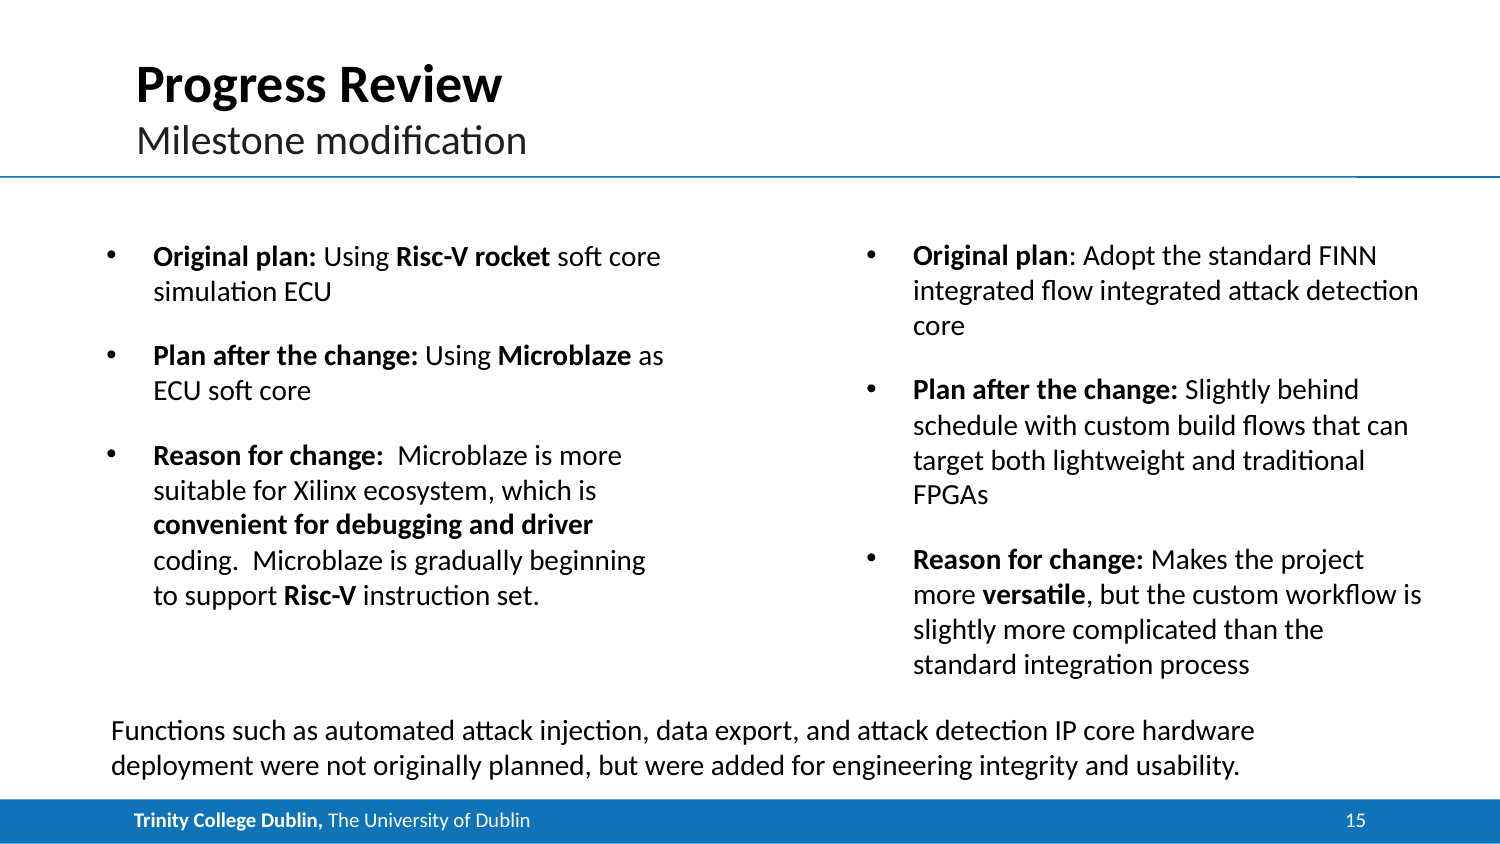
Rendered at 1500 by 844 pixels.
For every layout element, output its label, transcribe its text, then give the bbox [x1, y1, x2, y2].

text_box Functions such as automated attack injection, data export, and attack detection IP core hardware deployment were not originally planned, but were added for engineering integrity and usability. [111, 711, 1391, 844]
text_box Original plan: Using Risc-V rocket soft core simulation ECU Plan after the change: Using Microblaze as ECU soft core Reason for change: Microblaze is more suitable for Xilinx ecosystem, which is convenient for debugging and driver coding. Microblaze is gradually beginning to support Risc-V instruction set. [106, 237, 667, 448]
text_box Original plan: Adopt the standard FINN integrated flow integrated attack detection core Plan after the change: Slightly behind schedule with custom build flows that can target both lightweight and traditional FPGAs Reason for change: Makes the project more versatile, but the custom workflow is slightly more complicated than the standard integration process [866, 236, 1427, 447]
title Progress Review [135, 44, 1367, 112]
text_box Milestone modification [135, 112, 1367, 170]
